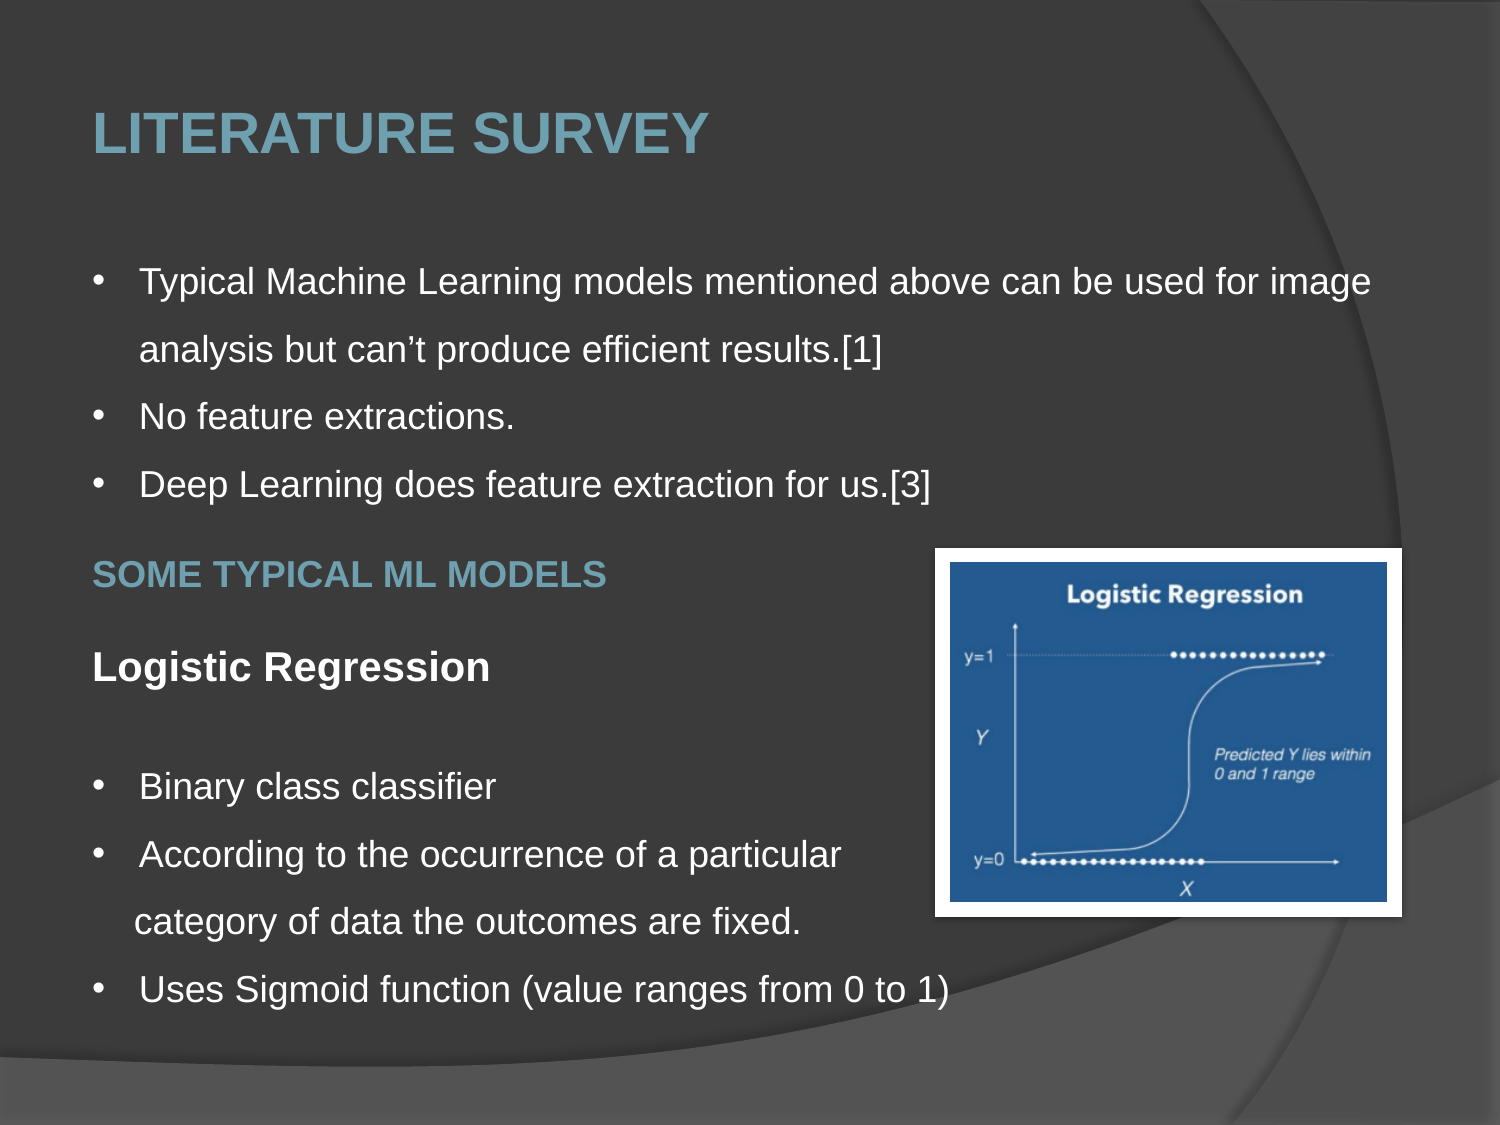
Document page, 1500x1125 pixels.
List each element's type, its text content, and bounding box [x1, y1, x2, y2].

picture [949, 562, 1388, 903]
text_box LITERATURE SURVEY Typical Machine Learning models mentioned above can be used for image analysis but can’t produce efficient results.[1] No feature extractions. Deep Learning does feature extraction for us.[3] SOME TYPICAL ML MODELS Logistic Regression Binary class classifier According to the occurrence of a particular category of data the outcomes are fixed. Uses Sigmoid function (value ranges from 0 to 1) [77, 87, 1440, 1063]
